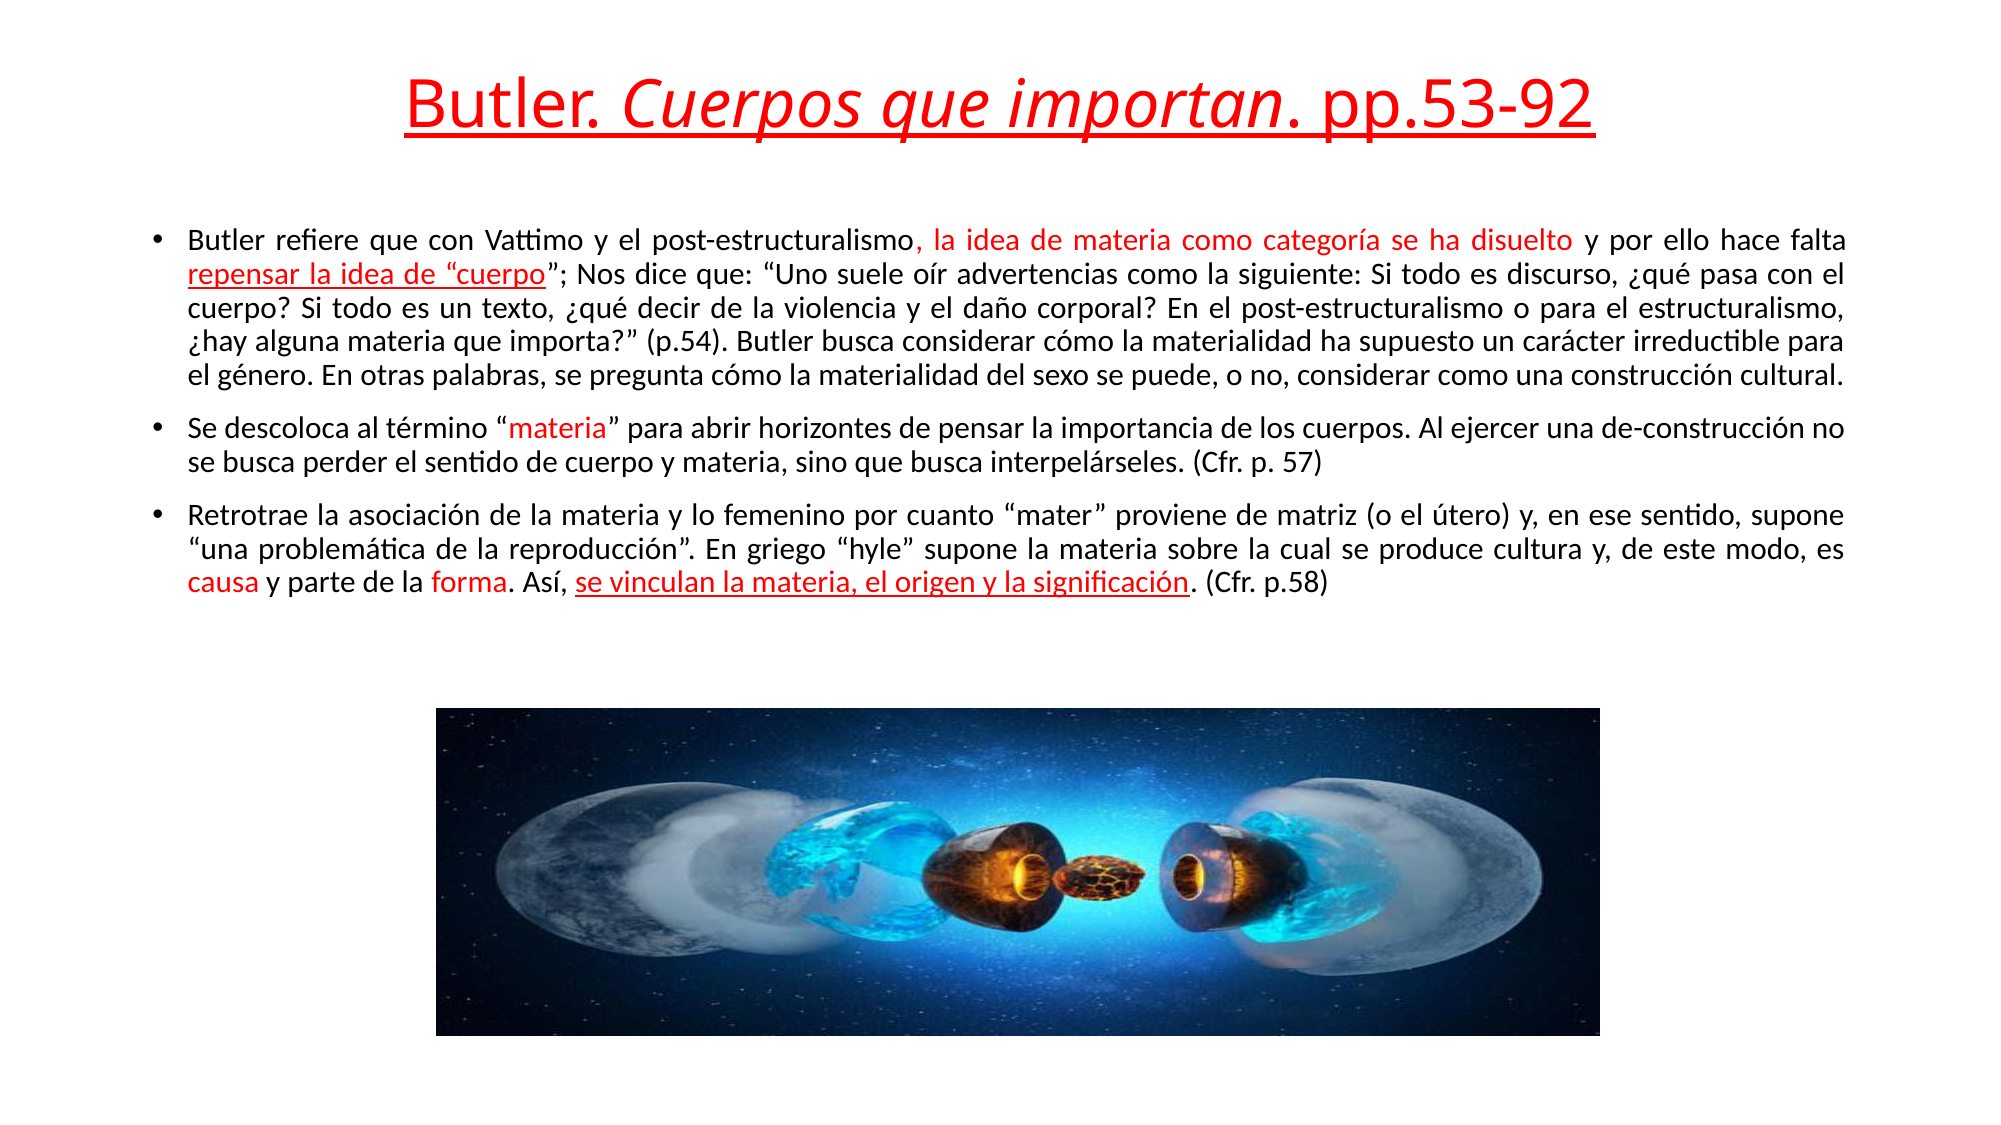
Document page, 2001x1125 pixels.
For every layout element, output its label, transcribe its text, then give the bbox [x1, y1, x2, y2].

picture [436, 708, 1600, 1036]
title Butler. Cuerpos que importan. pp.53-92 [137, 59, 1863, 183]
list Butler refiere que con Vattimo y el post-estructuralismo, la idea de materia como categoría se ha disuelto y por ello hace falta repensar la idea de “cuerpo”; Nos dice que: “Uno suele oír advertencias como la siguiente: Si todo es discurso, ¿qué pasa con el cuerpo? Si todo es un texto, ¿qué decir de la violencia y el daño corporal? En el post-estructuralismo o para el estructuralismo, ¿hay alguna materia que importa?” (p.54). Butler busca considerar cómo la materialidad ha supuesto un carácter irreductible para el género. En otras palabras, se pregunta cómo la materialidad del sexo se puede, o no, considerar como una construcción cultural. Se descoloca al término “materia” para abrir horizontes de pensar la importancia de los cuerpos. Al ejercer una de-construcción no se busca perder el sentido de cuerpo y materia, sino que busca interpelárseles. (Cfr. p. 57) Retrotrae la asociación de la materia y lo femenino por cuanto “mater” proviene de matriz (o el útero) y, en ese sentido, supone “una problemática de la reproducción”. En griego “hyle” supone la materia sobre la cual se produce cultura y, de este modo, es causa y parte de la forma. Así, se vinculan la materia, el origen y la significación. (Cfr. p.58) [137, 216, 1863, 637]
